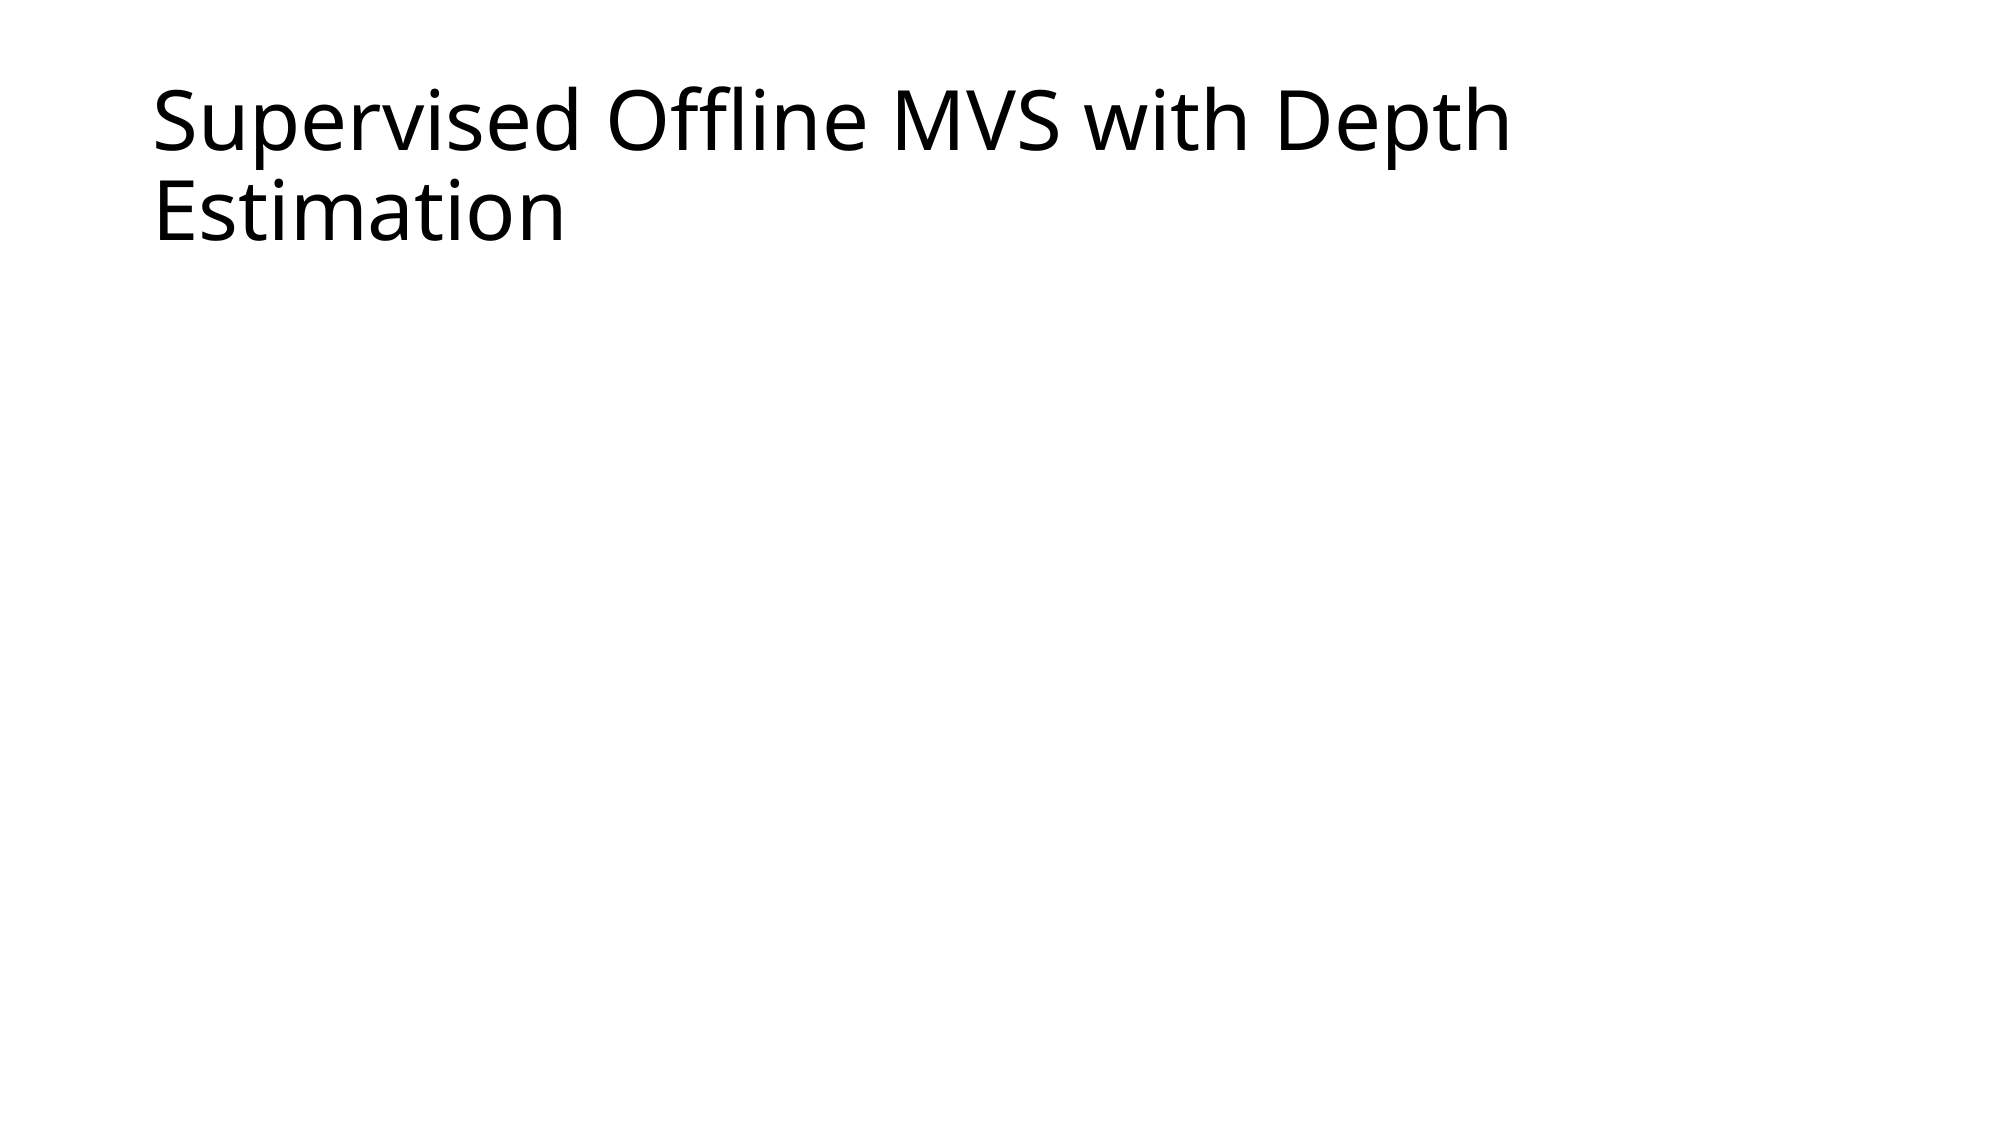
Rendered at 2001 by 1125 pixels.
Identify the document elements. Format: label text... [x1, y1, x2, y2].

title Supervised Offline MVS with Depth Estimation [137, 59, 1863, 278]
